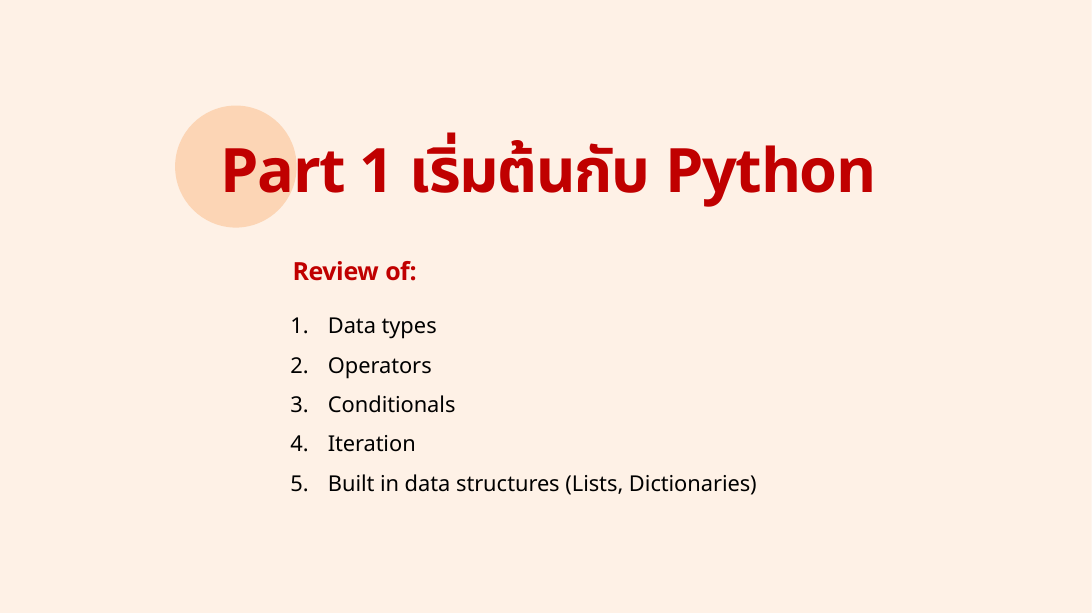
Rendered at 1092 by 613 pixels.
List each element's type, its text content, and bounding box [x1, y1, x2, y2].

text_box Review of: Data types Operators Conditionals Iteration Built in data structures (Lists, Dictionaries) [290, 253, 821, 496]
text_box Part 1 เริ่มต้นกับ Python [301, 131, 925, 205]
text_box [174, 105, 297, 228]
